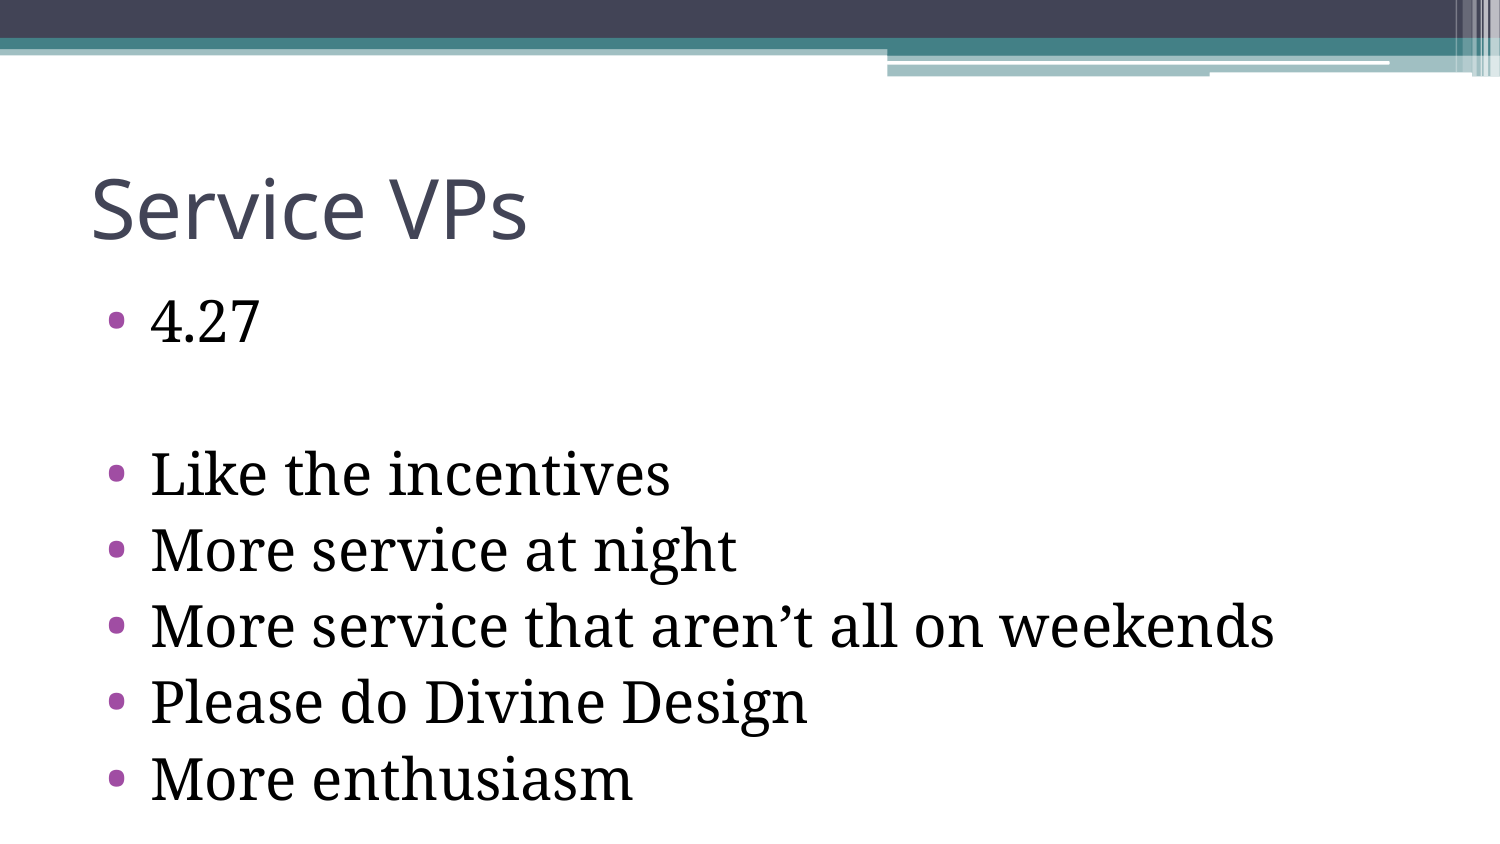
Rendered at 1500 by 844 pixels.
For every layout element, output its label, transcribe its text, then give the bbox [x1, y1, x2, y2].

title Service VPs [75, 140, 1425, 272]
list 4.27 Like the incentives More service at night More service that aren’t all on weekends Please do Divine Design More enthusiasm [75, 276, 1425, 809]
